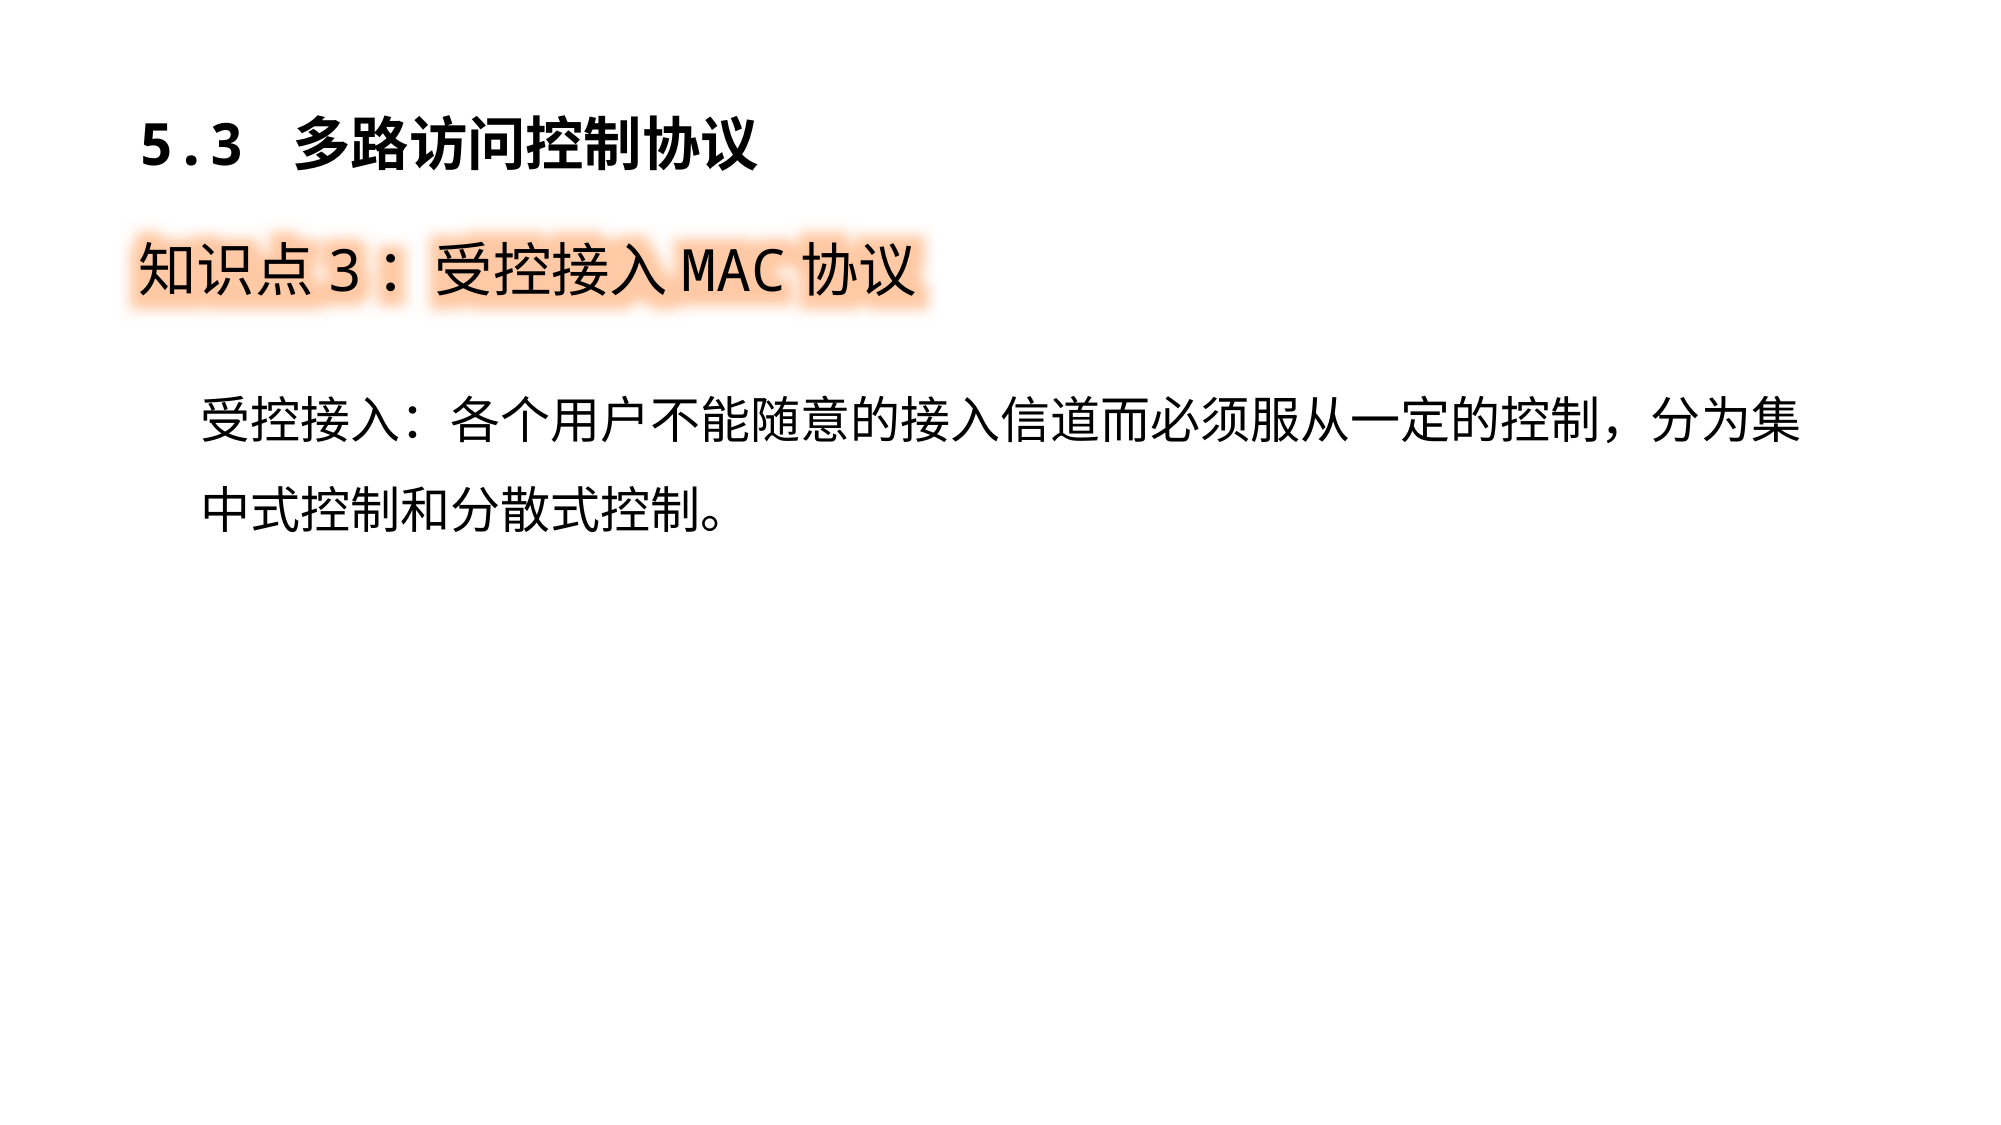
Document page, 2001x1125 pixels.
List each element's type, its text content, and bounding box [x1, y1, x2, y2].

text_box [118, 170, 1949, 335]
text_box 5.3 多路访问控制协议 [120, 97, 1568, 152]
text_box 知识点3：受控接入MAC协议 [120, 172, 1945, 329]
text_box L=800bit R=1Gbit/s v=200000km/s 求D？ D=（(L/R)*v）/2=80m [114, 166, 1954, 339]
text_box 受控接入：各个用户不能随意的接入信道而必须服从一定的控制，分为集中式控制和分散式控制。 [186, 350, 1827, 546]
